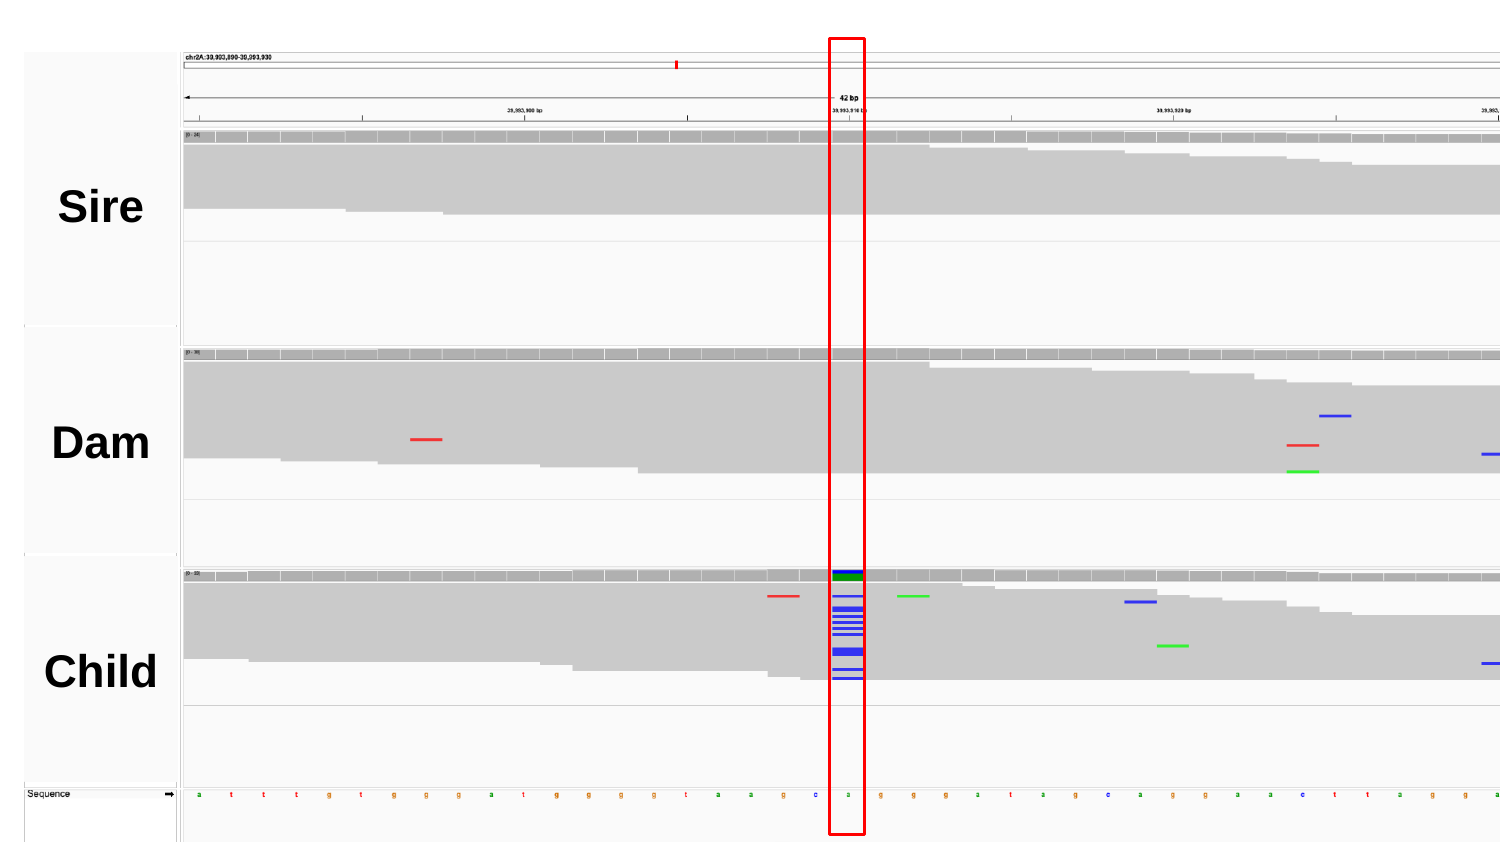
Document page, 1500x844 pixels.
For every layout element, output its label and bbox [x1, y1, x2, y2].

text_box [829, 38, 865, 50]
picture [24, 51, 1500, 842]
